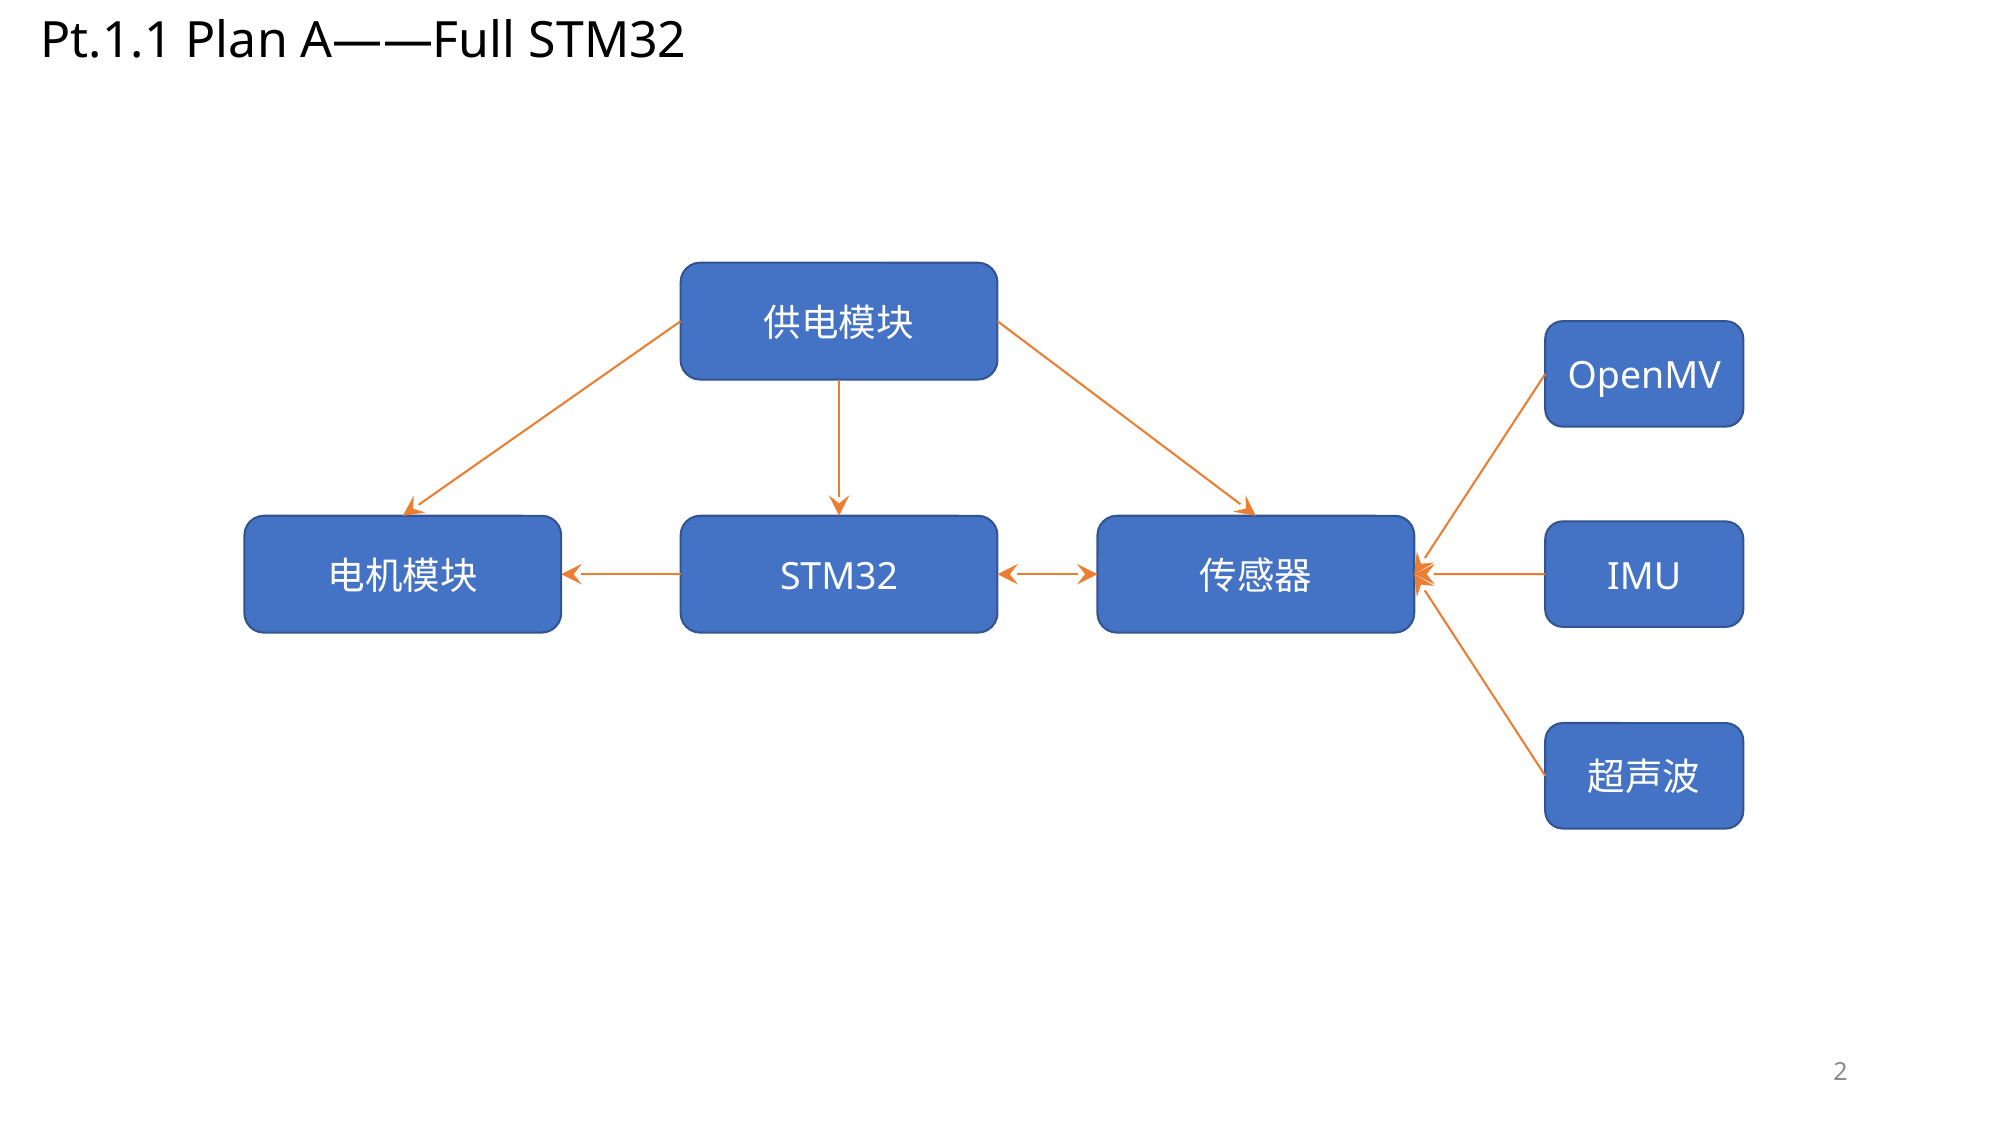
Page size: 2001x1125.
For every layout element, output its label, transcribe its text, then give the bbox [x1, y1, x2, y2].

text_box Pt.1.1 Plan A——Full STM32 [0, 0, 1244, 75]
text_box STM32 [679, 514, 999, 634]
text_box IMU [1546, 520, 1745, 628]
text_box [1414, 574, 1546, 776]
text_box OpenMV [1544, 320, 1745, 428]
text_box 传感器 [1096, 514, 1414, 634]
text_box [997, 321, 1256, 516]
slide_number 2 [1412, 1042, 1863, 1103]
text_box 供电模块 [679, 261, 999, 381]
text_box 超声波 [1544, 721, 1745, 830]
text_box 电机模块 [243, 514, 563, 634]
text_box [1414, 373, 1546, 574]
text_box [402, 321, 681, 516]
